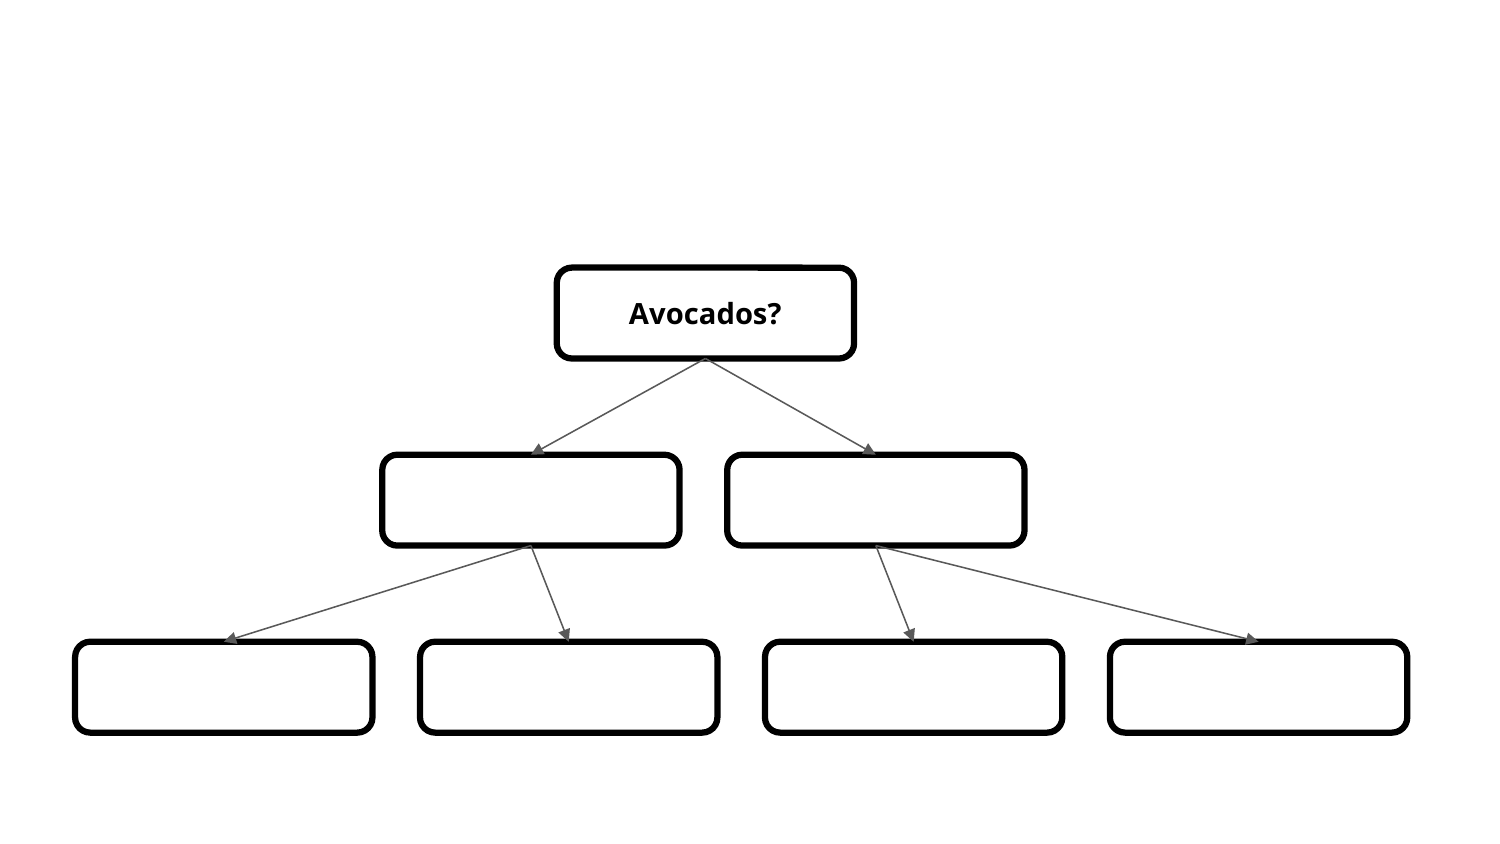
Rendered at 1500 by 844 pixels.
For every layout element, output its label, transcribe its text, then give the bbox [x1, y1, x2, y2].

text_box [420, 641, 718, 733]
text_box [75, 641, 373, 733]
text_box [530, 358, 703, 455]
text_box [875, 545, 1259, 642]
text_box [727, 454, 1025, 546]
text_box [382, 454, 680, 546]
text_box [1109, 641, 1408, 733]
text_box [764, 641, 1063, 733]
text_box Avocados? [556, 267, 855, 356]
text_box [530, 545, 569, 642]
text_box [705, 358, 877, 455]
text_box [223, 545, 528, 642]
